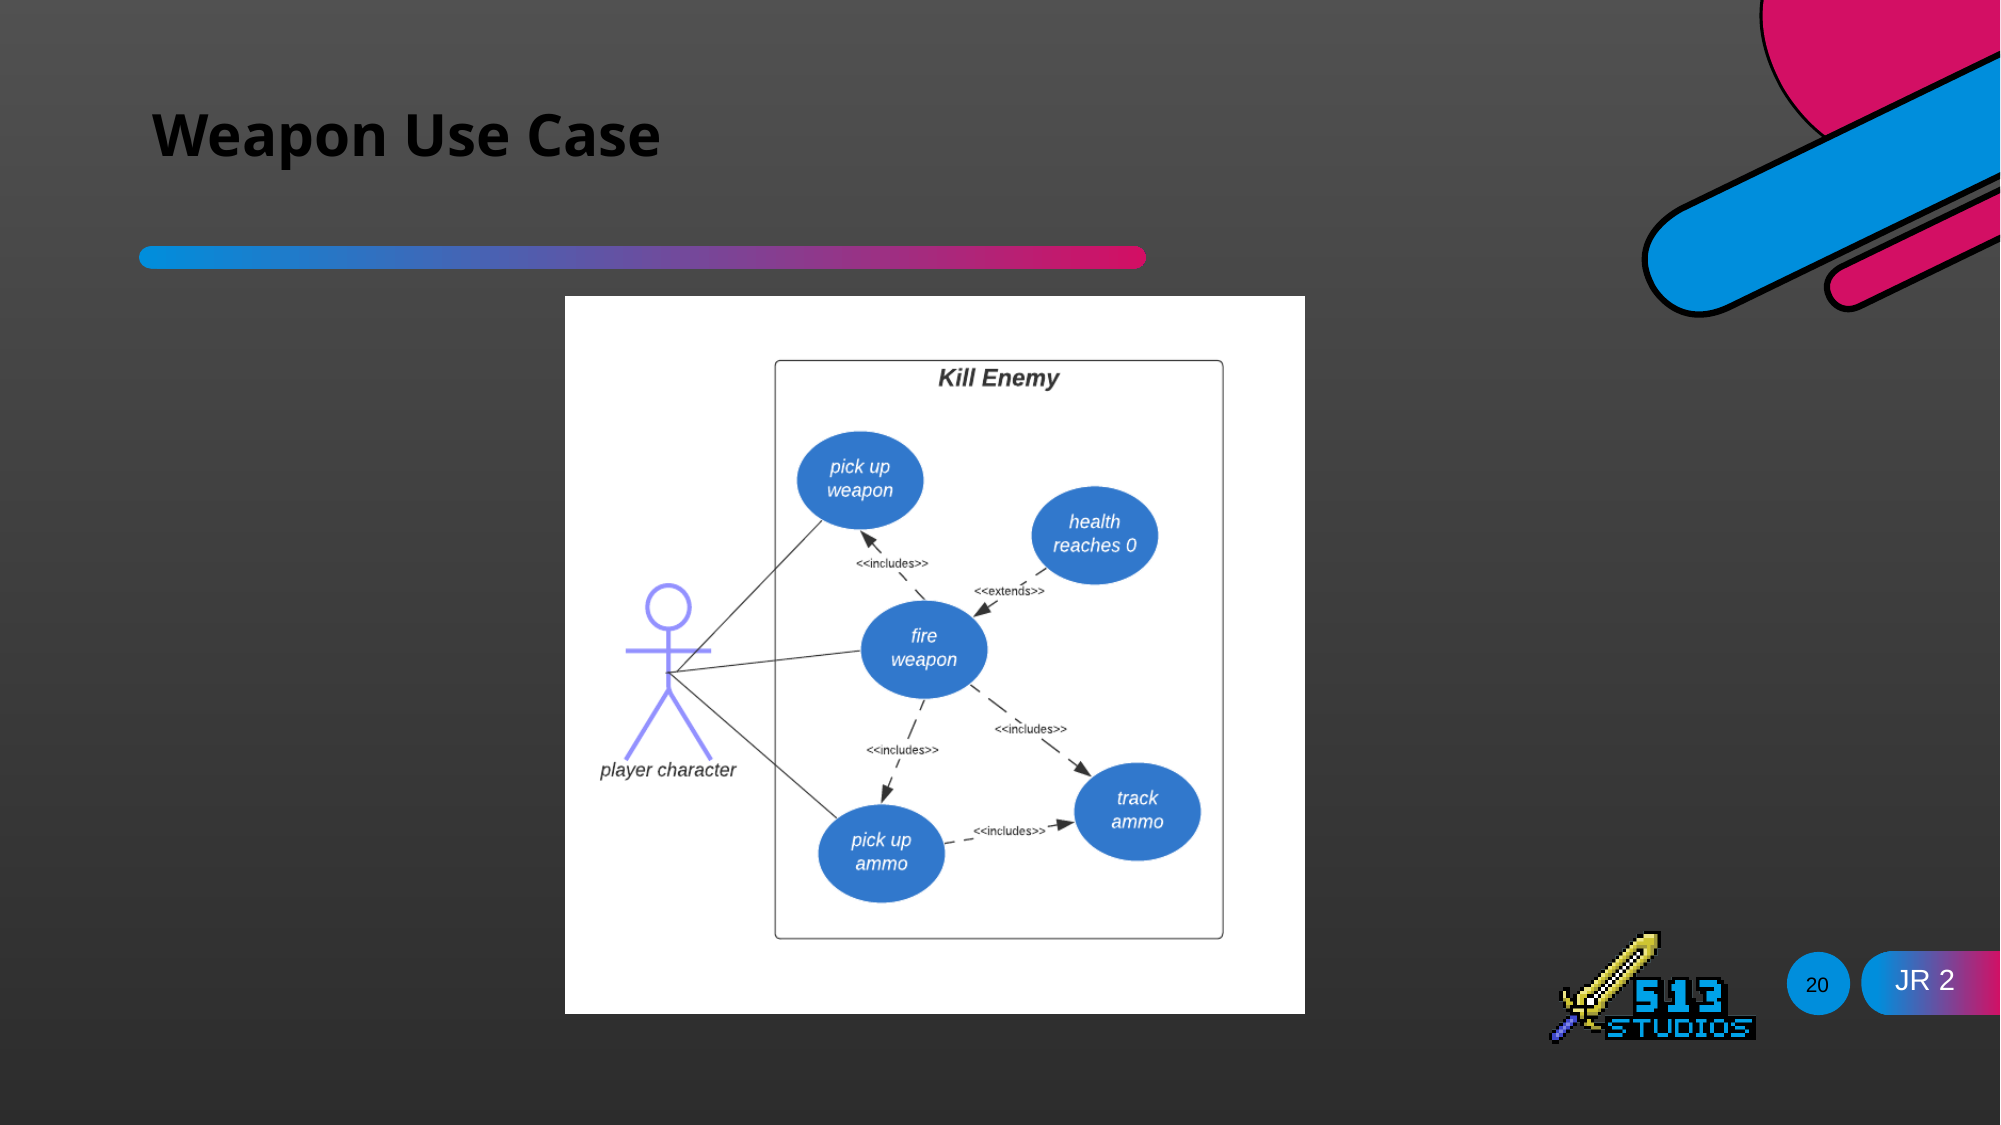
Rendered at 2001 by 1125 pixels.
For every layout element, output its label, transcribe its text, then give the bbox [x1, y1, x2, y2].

text_box JR 2 [1880, 953, 1984, 1004]
slide_number 20 [1773, 954, 1863, 1015]
picture [1542, 922, 1773, 1049]
title Weapon Use Case [137, 59, 1623, 215]
picture [565, 296, 1305, 1015]
